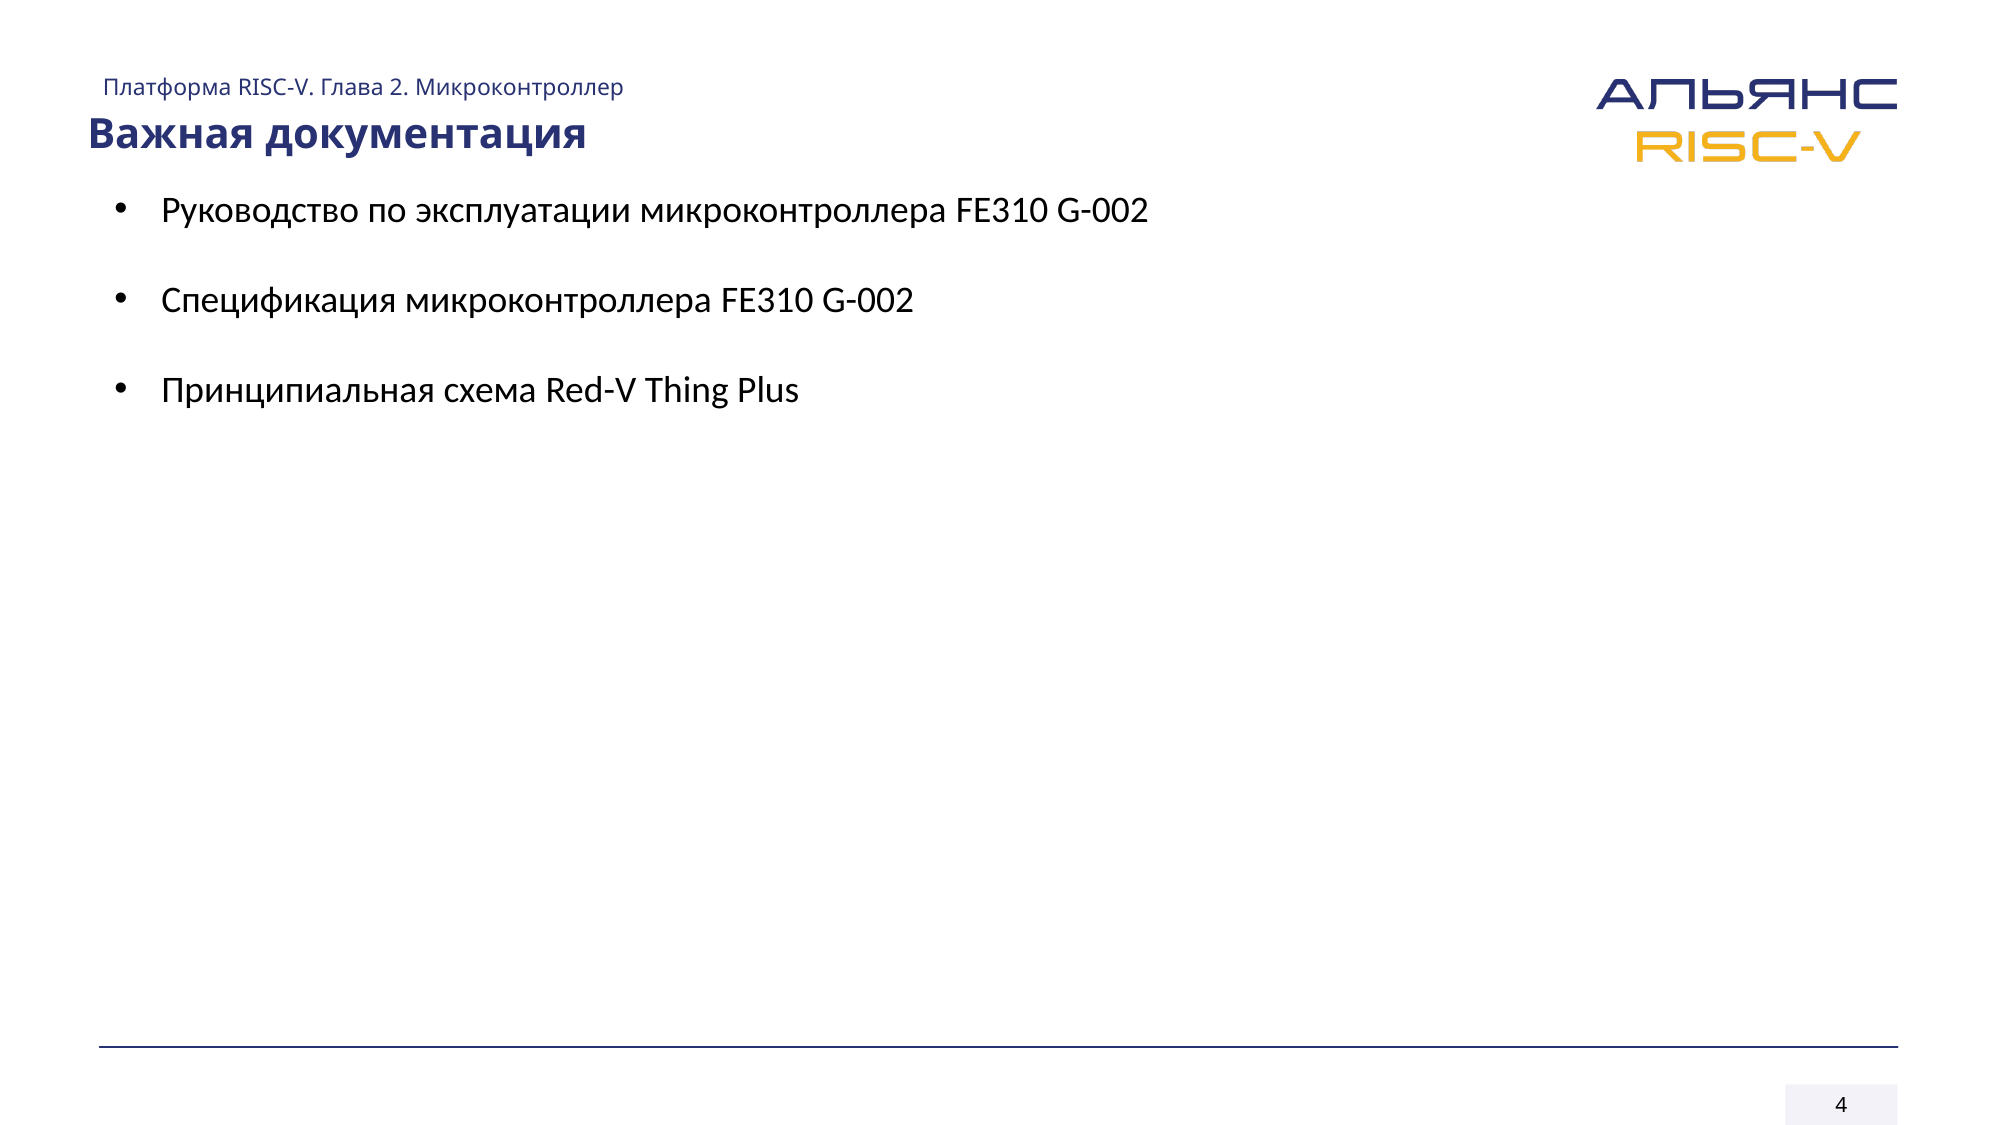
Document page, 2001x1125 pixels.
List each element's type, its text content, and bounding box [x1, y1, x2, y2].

text_box Платформа RISC-V. Глава 2. Микроконтроллер [88, 65, 1624, 108]
text_box Важная документация [72, 99, 603, 165]
text_box Руководство по эксплуатации микроконтроллера FE310 G-002 Спецификация микроконтроллера FE310 G-002 Принципиальная схема Red-V Thing Plus [99, 177, 1306, 418]
picture [1595, 79, 1898, 162]
text_box 4 [1785, 1084, 1898, 1125]
